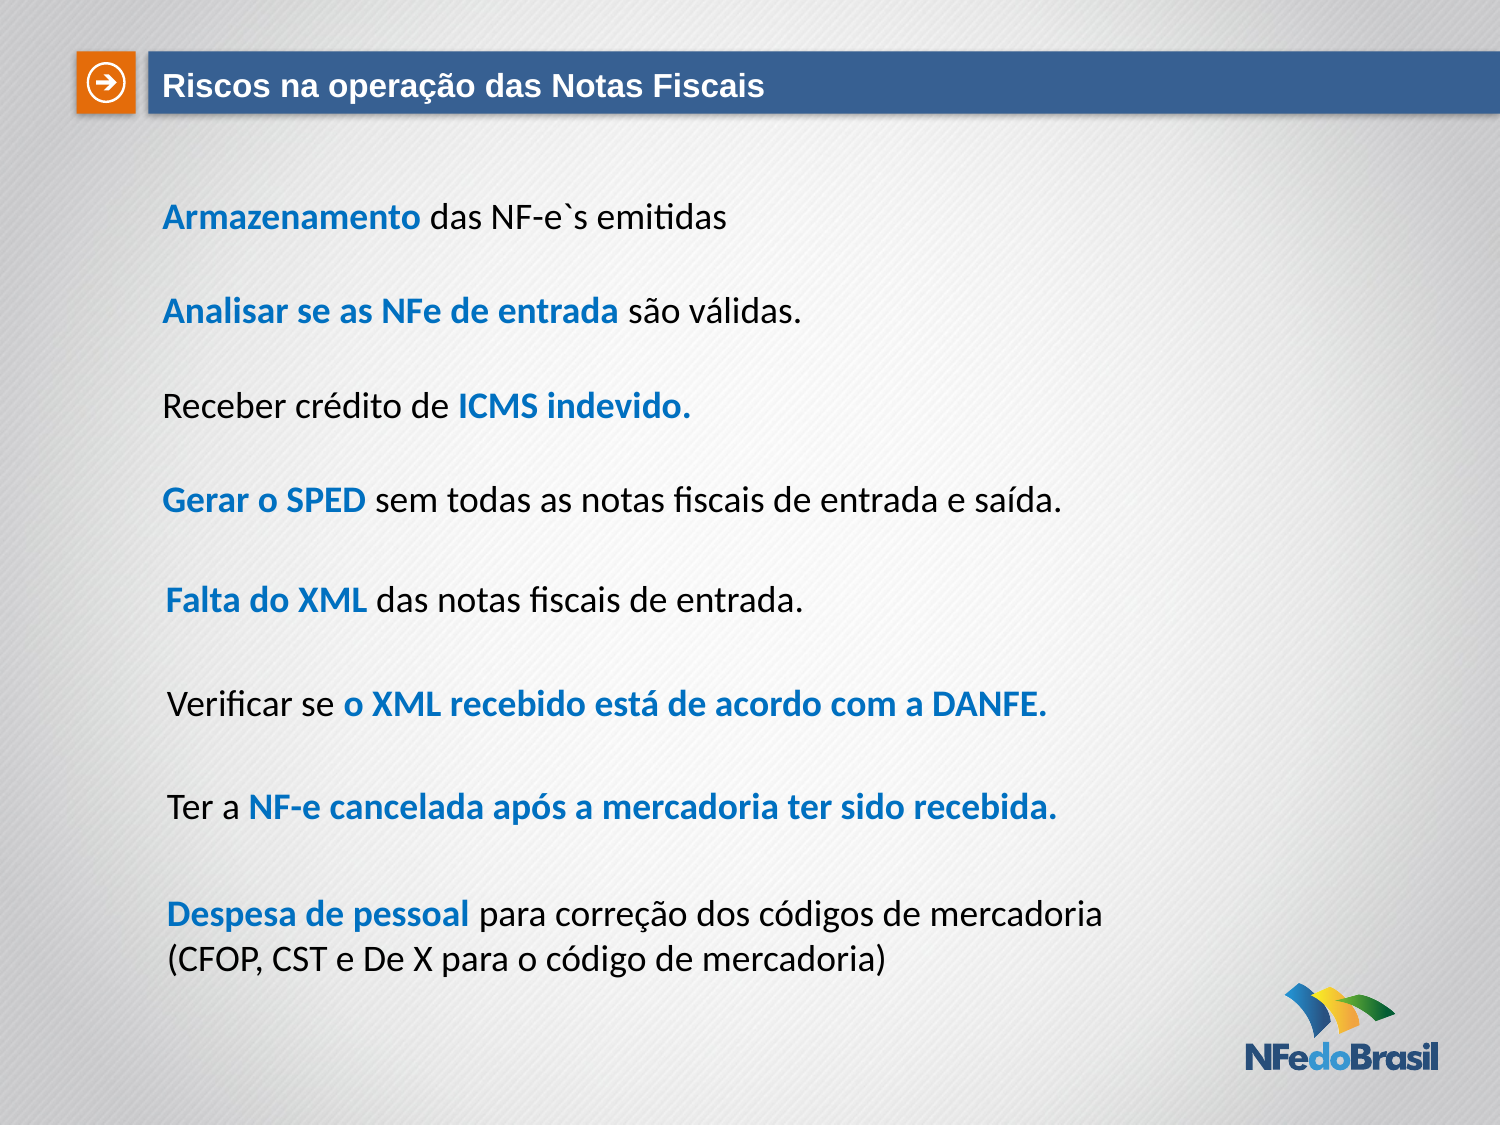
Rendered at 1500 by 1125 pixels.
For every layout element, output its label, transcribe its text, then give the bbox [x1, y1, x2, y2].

picture [0, 0, 1500, 1125]
text_box Armazenamento das NF-e`s emitidas [147, 184, 943, 245]
text_box Gerar o SPED sem todas as notas fiscais de entrada e saída. [147, 467, 1105, 528]
text_box Receber crédito de ICMS indevido. [147, 373, 824, 434]
text_box Despesa de pessoal para correção dos códigos de mercadoria (CFOP, CST e De X para o código de mercadoria) [152, 881, 1211, 987]
text_box Falta do XML das notas fiscais de entrada. [151, 567, 1152, 627]
text_box Ter a NF-e cancelada após a mercadoria ter sido recebida. [152, 775, 1152, 835]
text_box Analisar se as NFe de entrada são válidas. [147, 279, 892, 339]
text_box Riscos na operação das Notas Fiscais [147, 54, 1306, 114]
text_box Verificar se o XML recebido está de acordo com a DANFE. [152, 671, 1180, 731]
